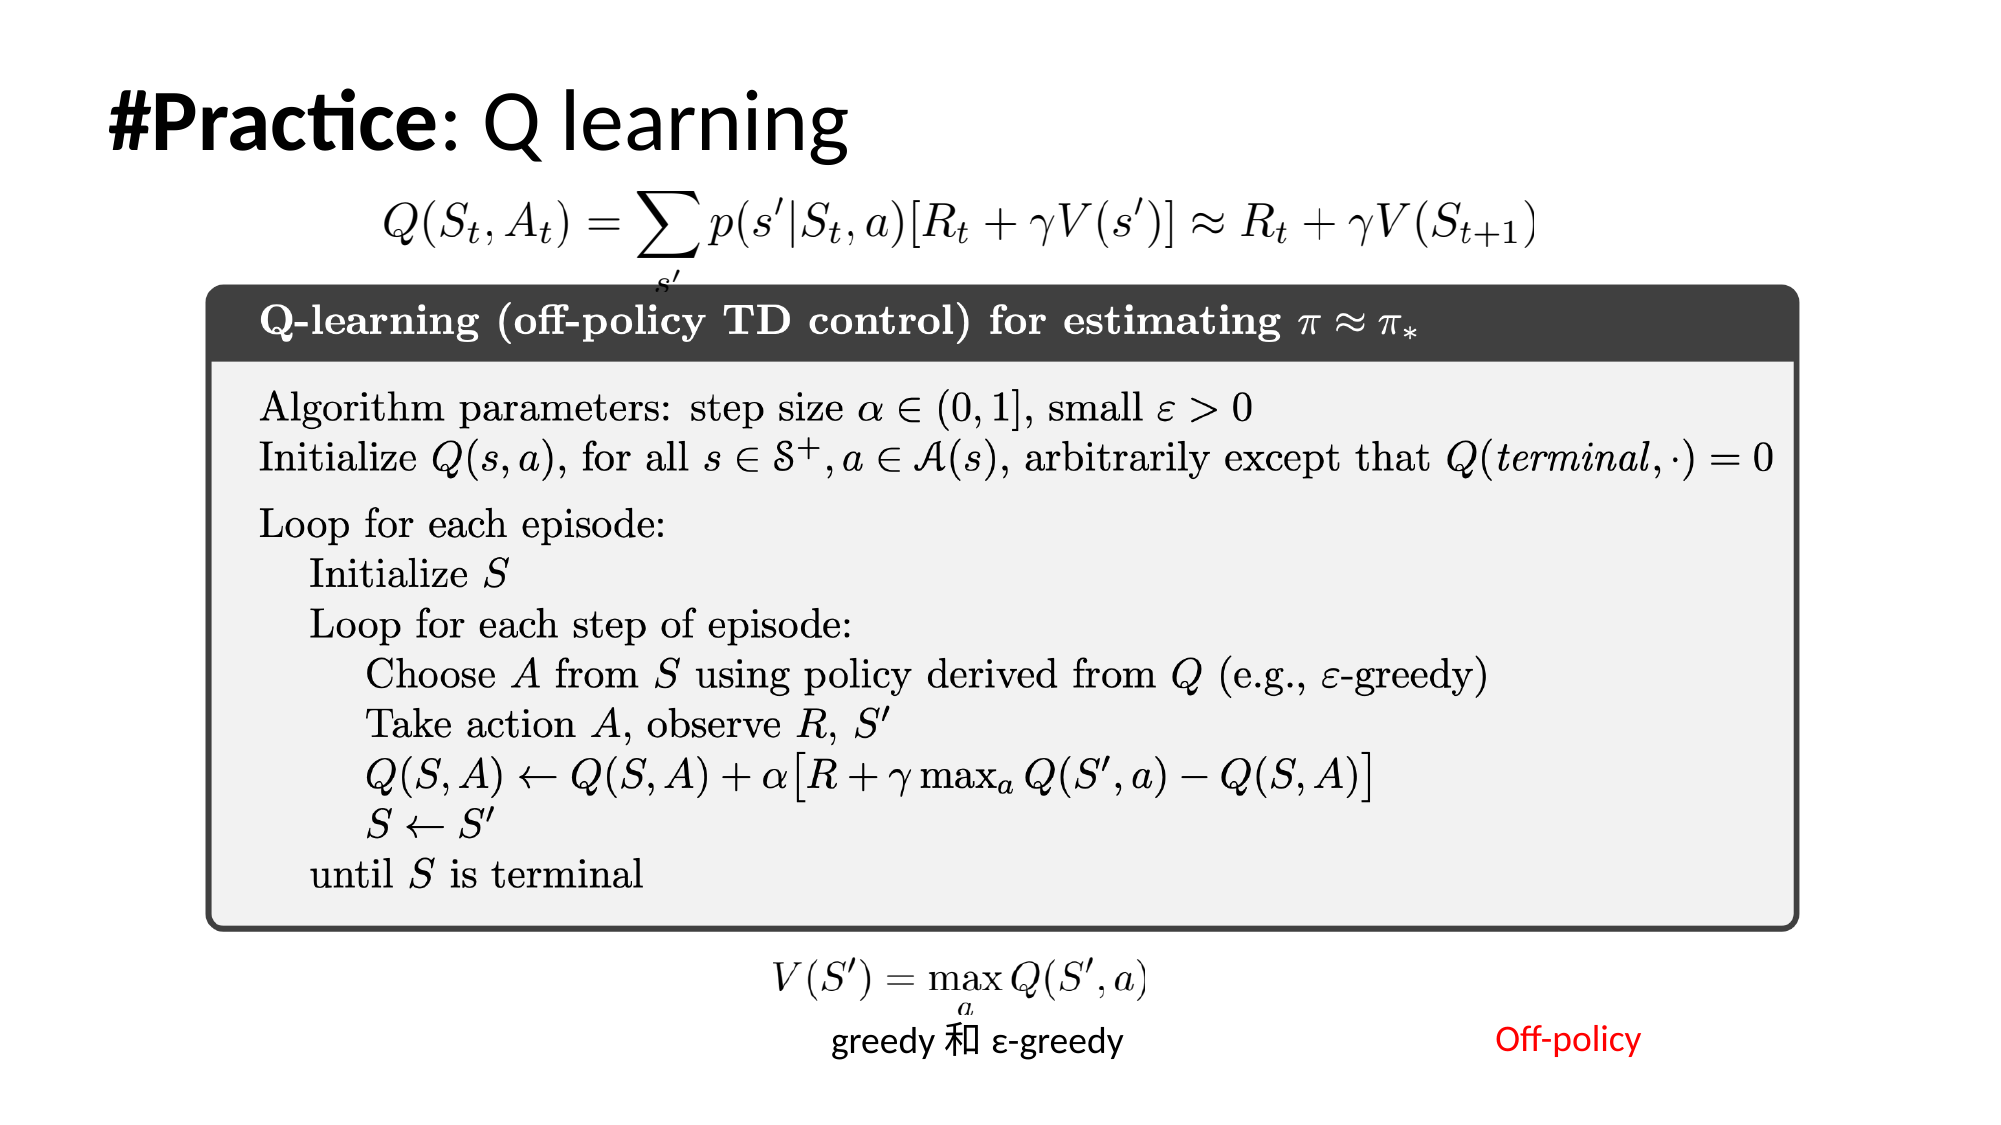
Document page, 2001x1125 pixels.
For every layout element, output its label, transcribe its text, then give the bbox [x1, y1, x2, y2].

picture [193, 190, 1807, 937]
text_box Off-policy [1480, 1006, 1657, 1067]
picture [773, 957, 1145, 1015]
text_box greedy和ε-greedy [816, 1008, 1514, 1069]
text_box #Practice: Q learning [93, 13, 1966, 231]
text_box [978, 707, 1348, 976]
